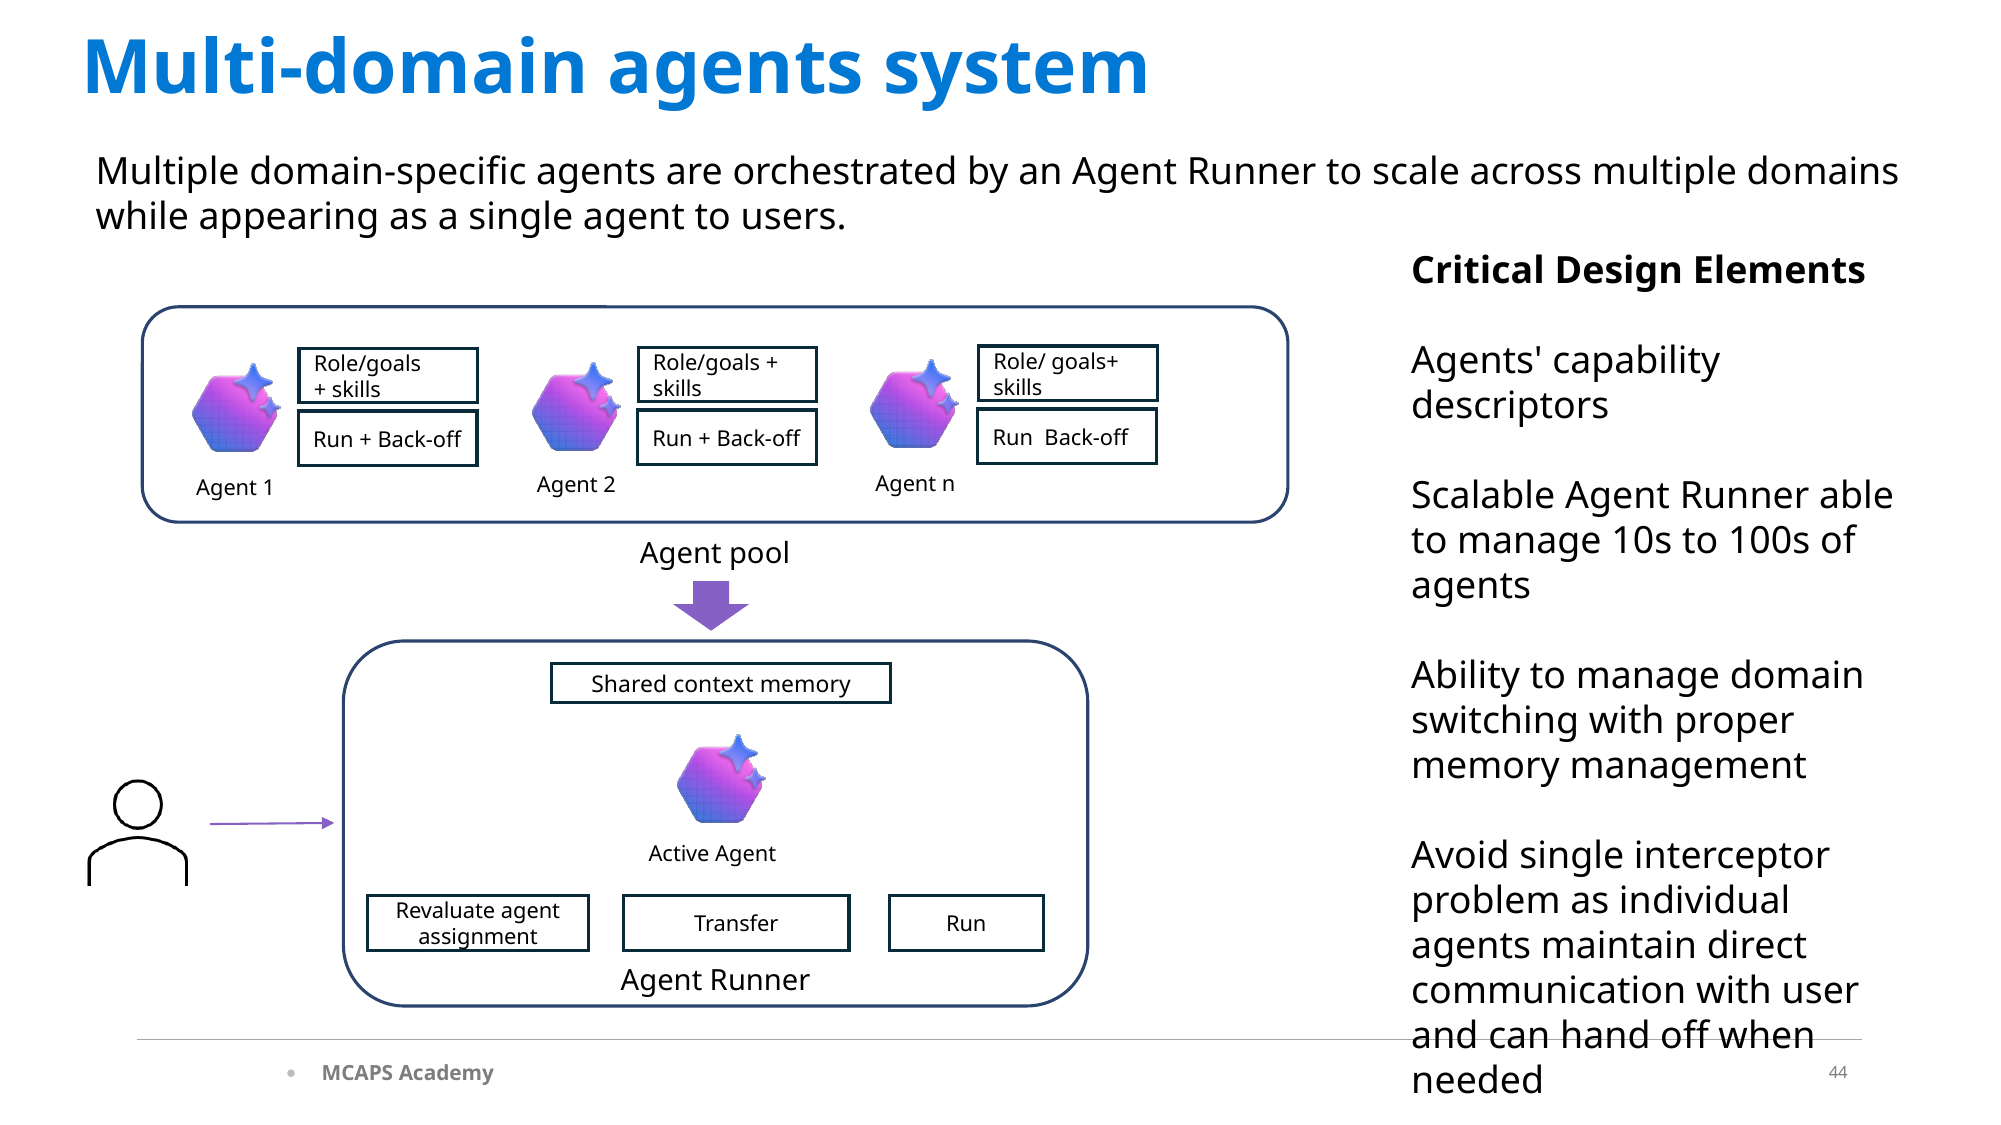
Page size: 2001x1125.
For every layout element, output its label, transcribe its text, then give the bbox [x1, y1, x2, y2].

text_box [61, 306, 1289, 1007]
text_box Multiple domain-specific agents are orchestrated by an Agent Runner to scale across multiple domains while appearing as a single agent to users. [80, 139, 1954, 245]
text_box Critical Design Elements Agents' capability descriptors Scalable Agent Runner able to manage 10s to 100s of agents Ability to manage domain switching with proper memory management Avoid single interceptor problem as individual agents maintain direct communication with user and can hand off when needed [1396, 238, 1924, 1108]
title Multi-domain agents system [80, 28, 1858, 139]
